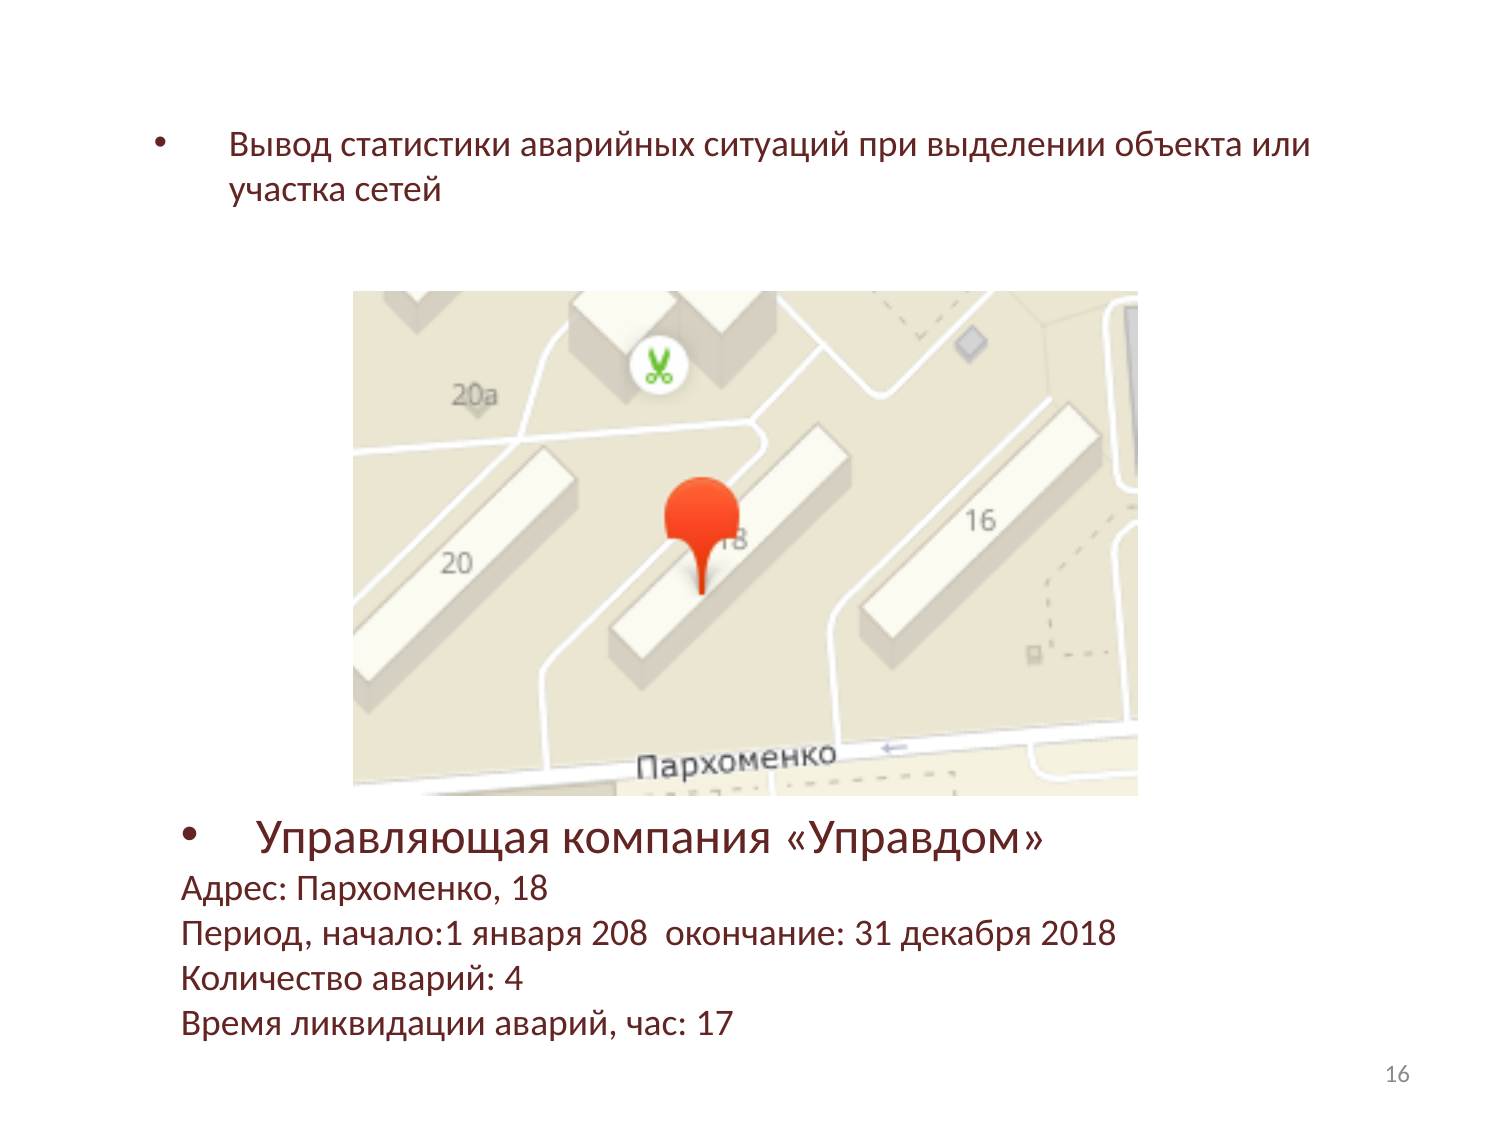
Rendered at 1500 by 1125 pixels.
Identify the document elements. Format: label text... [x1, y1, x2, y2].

text_box Вывод статистики аварийных ситуаций при выделении объекта или участка сетей [139, 111, 1372, 217]
slide_number 16 [1074, 1042, 1425, 1103]
picture [353, 291, 1138, 797]
text_box Управляющая компания «Управдом» Адрес: Пархоменко, 18 Период, начало:1 января 208 окончание: 31 декабря 2018 Количество аварий: 4 Время ликвидации аварий, час: 17 [166, 795, 1166, 1096]
